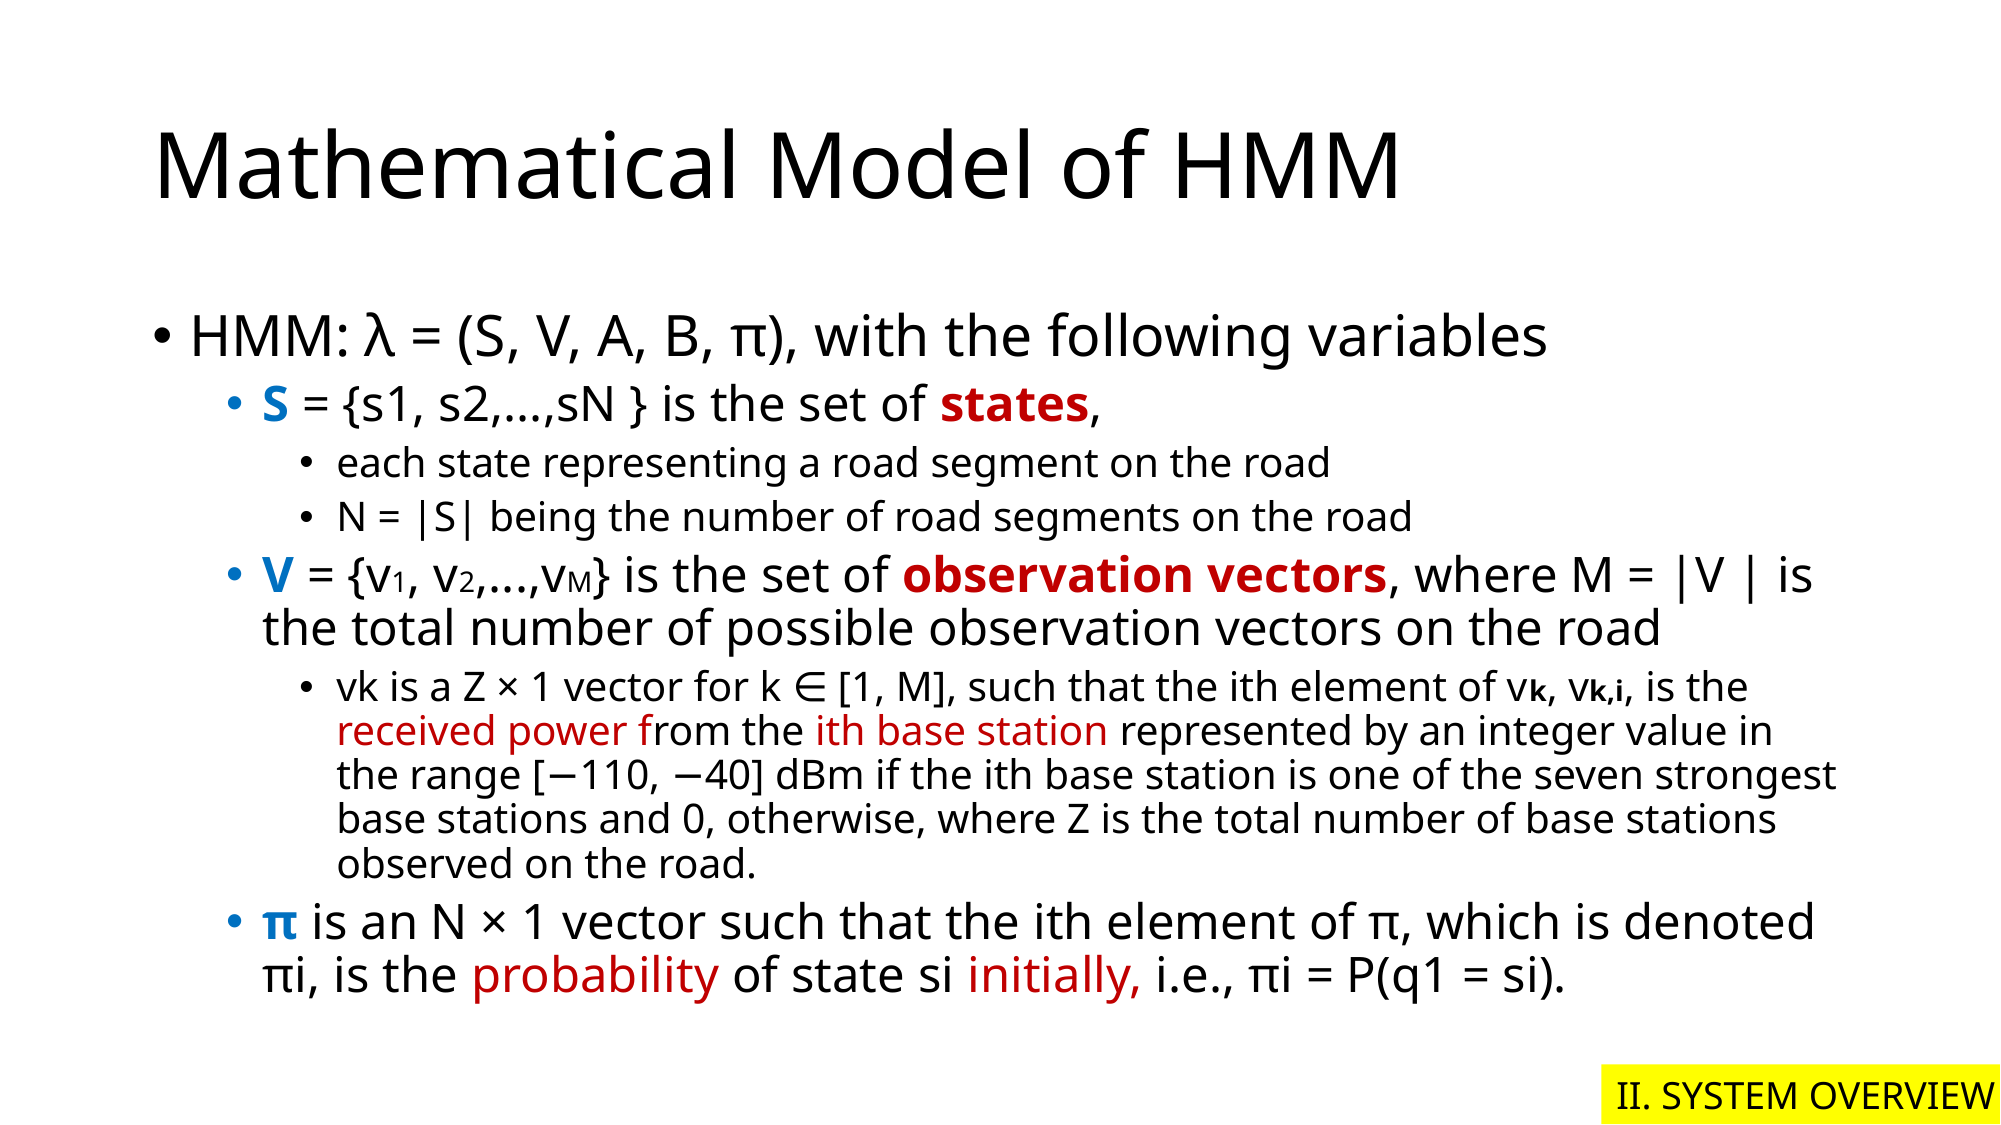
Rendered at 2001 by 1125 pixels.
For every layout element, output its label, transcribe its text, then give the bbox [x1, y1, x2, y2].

text_box II. SYSTEM OVERVIEW [1601, 1064, 2000, 1125]
title Mathematical Model of HMM [137, 59, 1863, 278]
list HMM: λ = (S, V, A, B, π), with the following variables S = {s1, s2,...,sN } is the set of states, each state representing a road segment on the road N = |S| being the number of road segments on the road V = {v1, v2,...,vM} is the set of observation vectors, where M = |V | is the total number of possible observation vectors on the road vk is a Z × 1 vector for k ∈ [1, M], such that the ith element of vk, vk,i, is the received power from the ith base station represented by an integer value in the range [−110, −40] dBm if the ith base station is one of the seven strongest base stations and 0, otherwise, where Z is the total number of base stations observed on the road. π is an N × 1 vector such that the ith element of π, which is denoted πi, is the probability of state si initially, i.e., πi = P(q1 = si). [137, 299, 1863, 1014]
